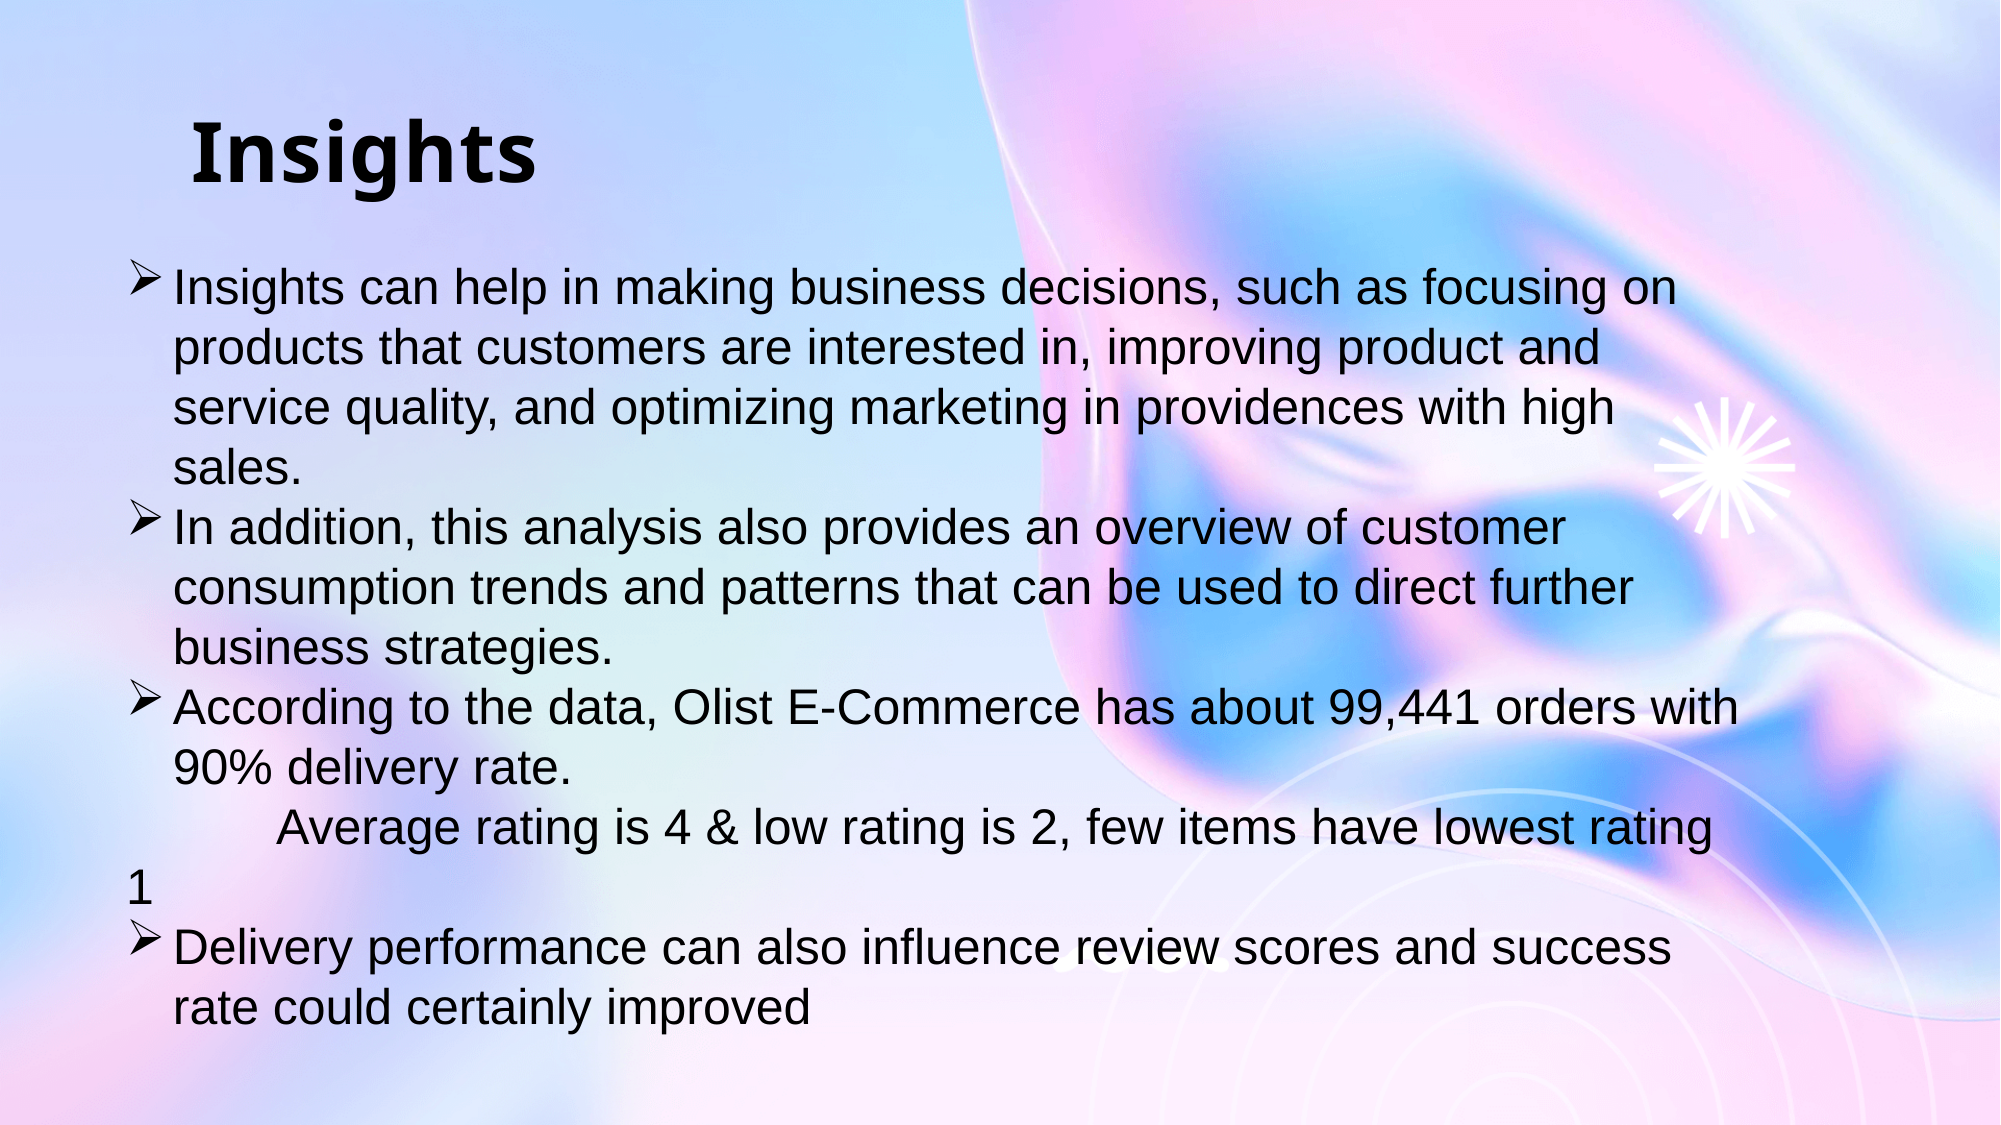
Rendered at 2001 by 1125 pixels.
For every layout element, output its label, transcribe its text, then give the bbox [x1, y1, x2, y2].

text_box Insights can help in making business decisions, such as focusing on products that customers are interested in, improving product and service quality, and optimizing marketing in providences with high sales. In addition, this analysis also provides an overview of customer consumption trends and patterns that can be used to direct further business strategies. According to the data, Olist E-Commerce has about 99,441 orders with 90% delivery rate. Average rating is 4 & low rating is 2, few items have lowest rating 1 Delivery performance can also influence review scores and success rate could certainly improved [111, 246, 1759, 1042]
picture [0, 0, 2000, 1125]
subtitle Insights [176, 103, 1824, 247]
